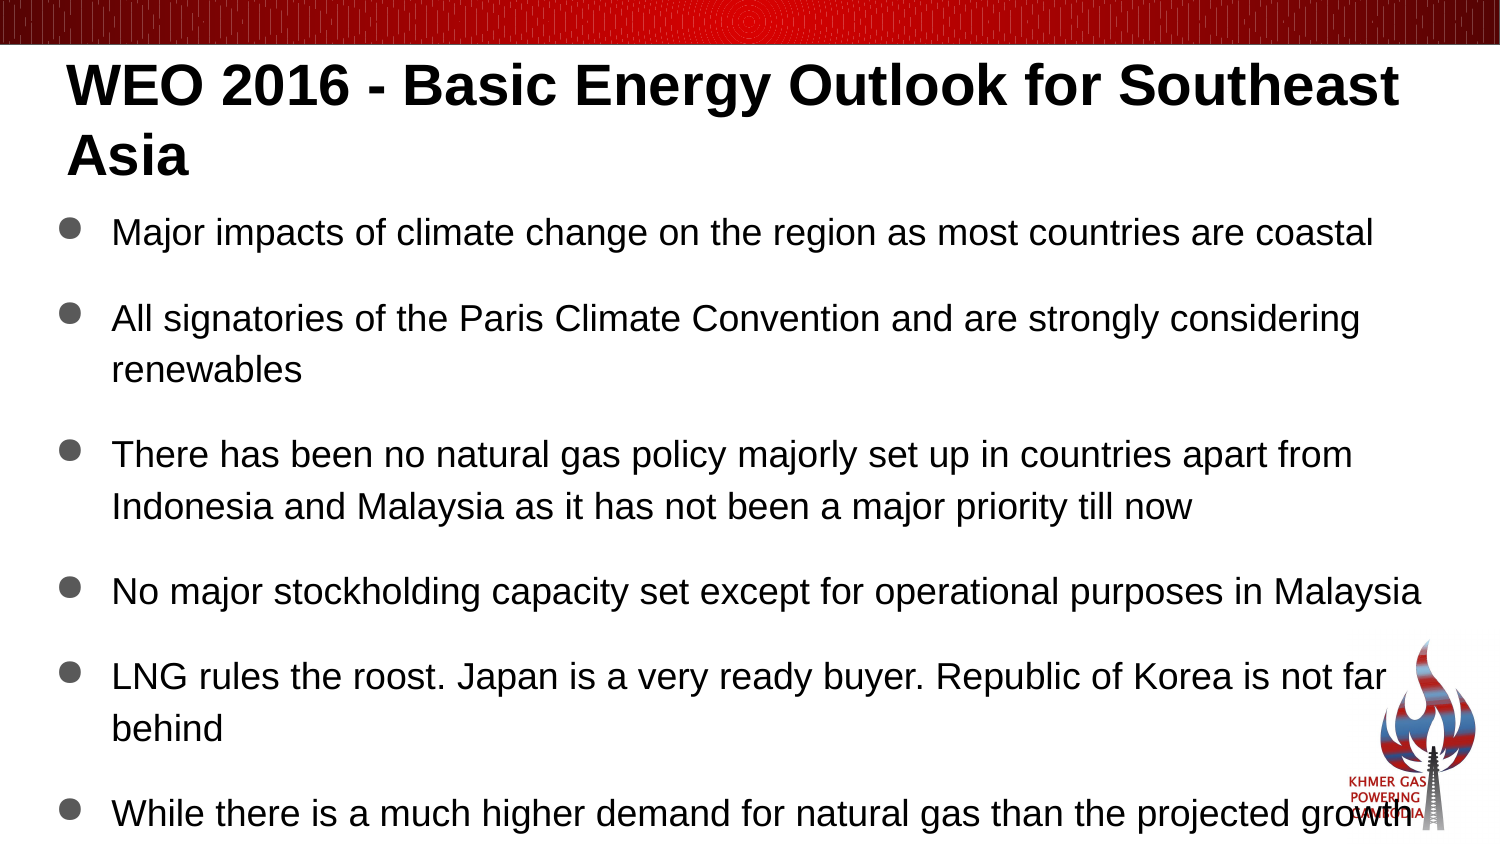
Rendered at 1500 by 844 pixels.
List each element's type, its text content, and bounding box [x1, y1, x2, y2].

text_box WEO 2016 - Basic Energy Outlook for Southeast Asia [51, 32, 1449, 127]
picture [1347, 629, 1500, 844]
text_box Major impacts of climate change on the region as most countries are coastal All signatories of the Paris Climate Convention and are strongly considering renewables There has been no natural gas policy majorly set up in countries apart from Indonesia and Malaysia as it has not been a major priority till now No major stockholding capacity set except for operational purposes in Malaysia LNG rules the roost. Japan is a very ready buyer. Republic of Korea is not far behind While there is a much higher demand for natural gas than the projected growth in supply, the slow growth is credited to abundant and cheap coal and several supply challenges such as a lack of FSRUs [21, 186, 1442, 739]
